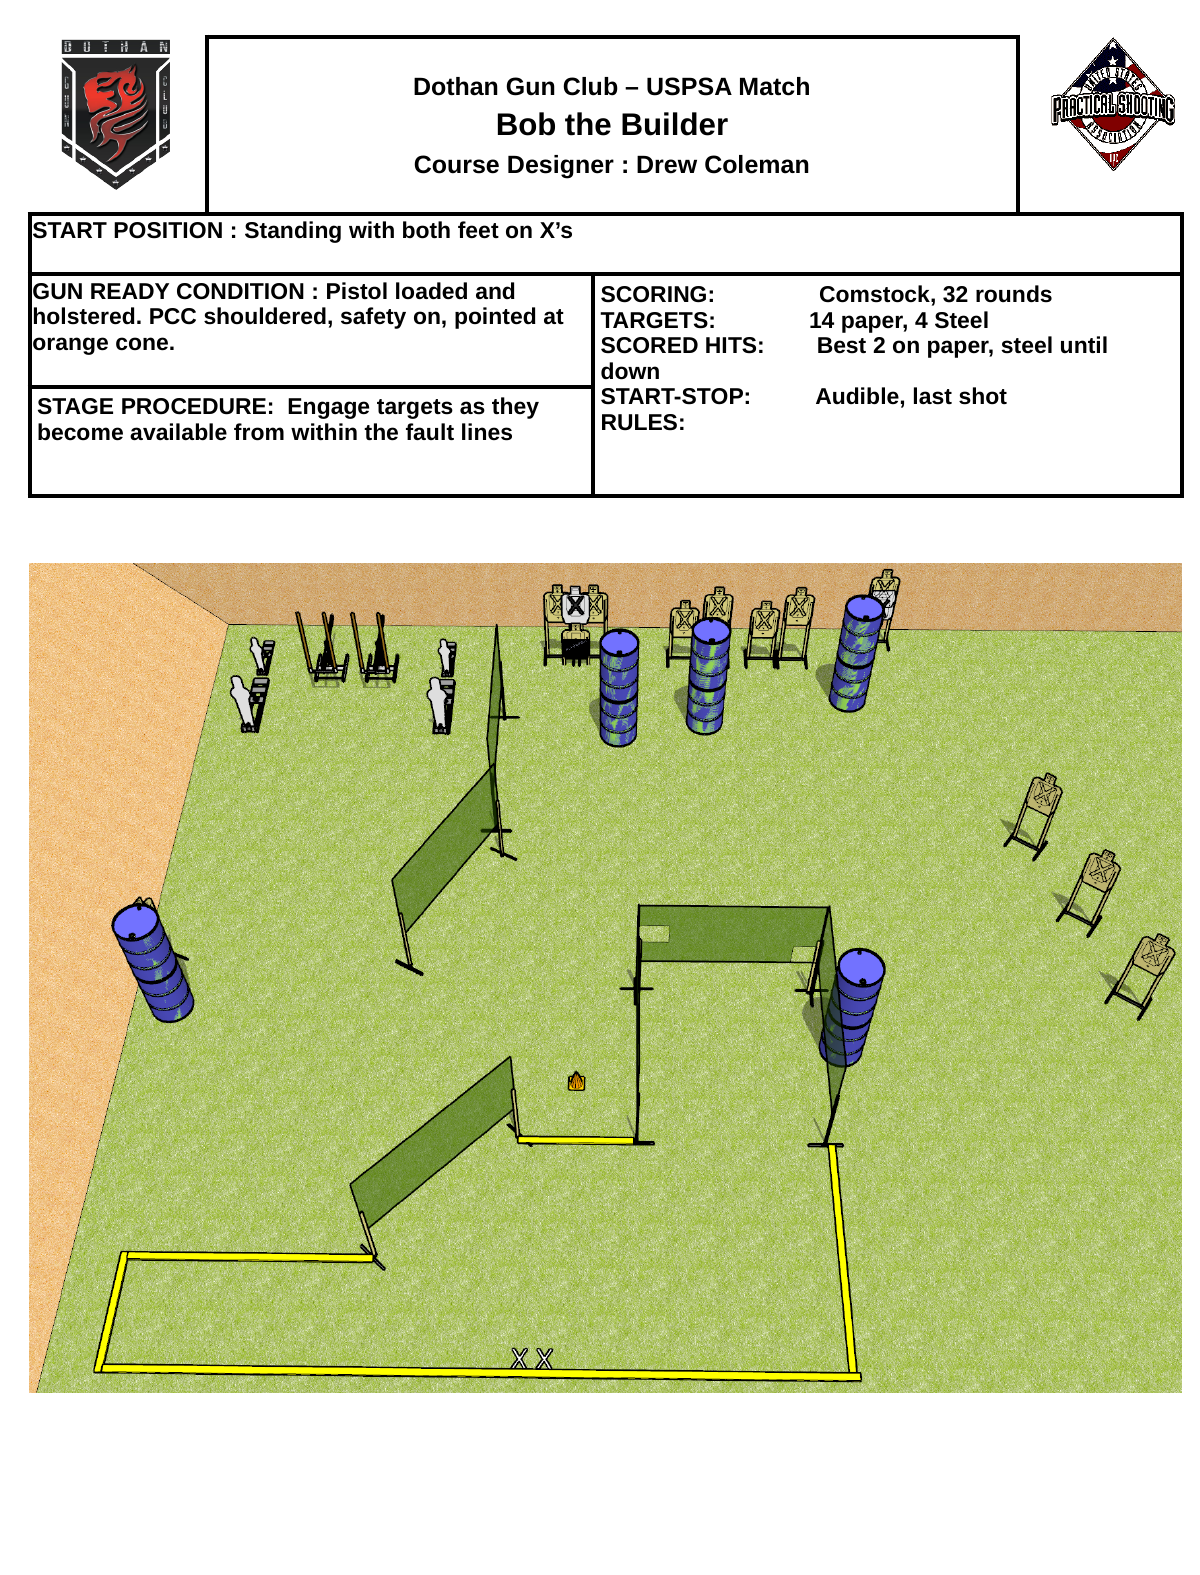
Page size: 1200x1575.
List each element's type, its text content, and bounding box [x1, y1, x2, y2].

table_cell GUN READY CONDITION : Pistol loaded and holstered. PCC shouldered, safety on, pointed at orange cone. [32, 276, 591, 385]
table_cell SCORING: Comstock, 32 rounds TARGETS: 14 paper, 4 Steel SCORED HITS: Best 2 on paper, steel until down START-STOP: Audible, last shot RULES: [595, 276, 1180, 494]
table_header Dothan Gun Club – USPSA Match Bob the Builder Course Designer : Drew Coleman [209, 39, 1016, 212]
picture [58, 36, 173, 193]
table_header [1020, 37, 1182, 212]
table_cell STAGE PROCEDURE: Engage targets as they become available from within the fault lines [32, 389, 591, 494]
picture [29, 562, 1182, 1393]
table_header [30, 37, 205, 212]
picture [1044, 36, 1183, 175]
table_cell START POSITION : Standing with both feet on X’s [32, 216, 1180, 272]
